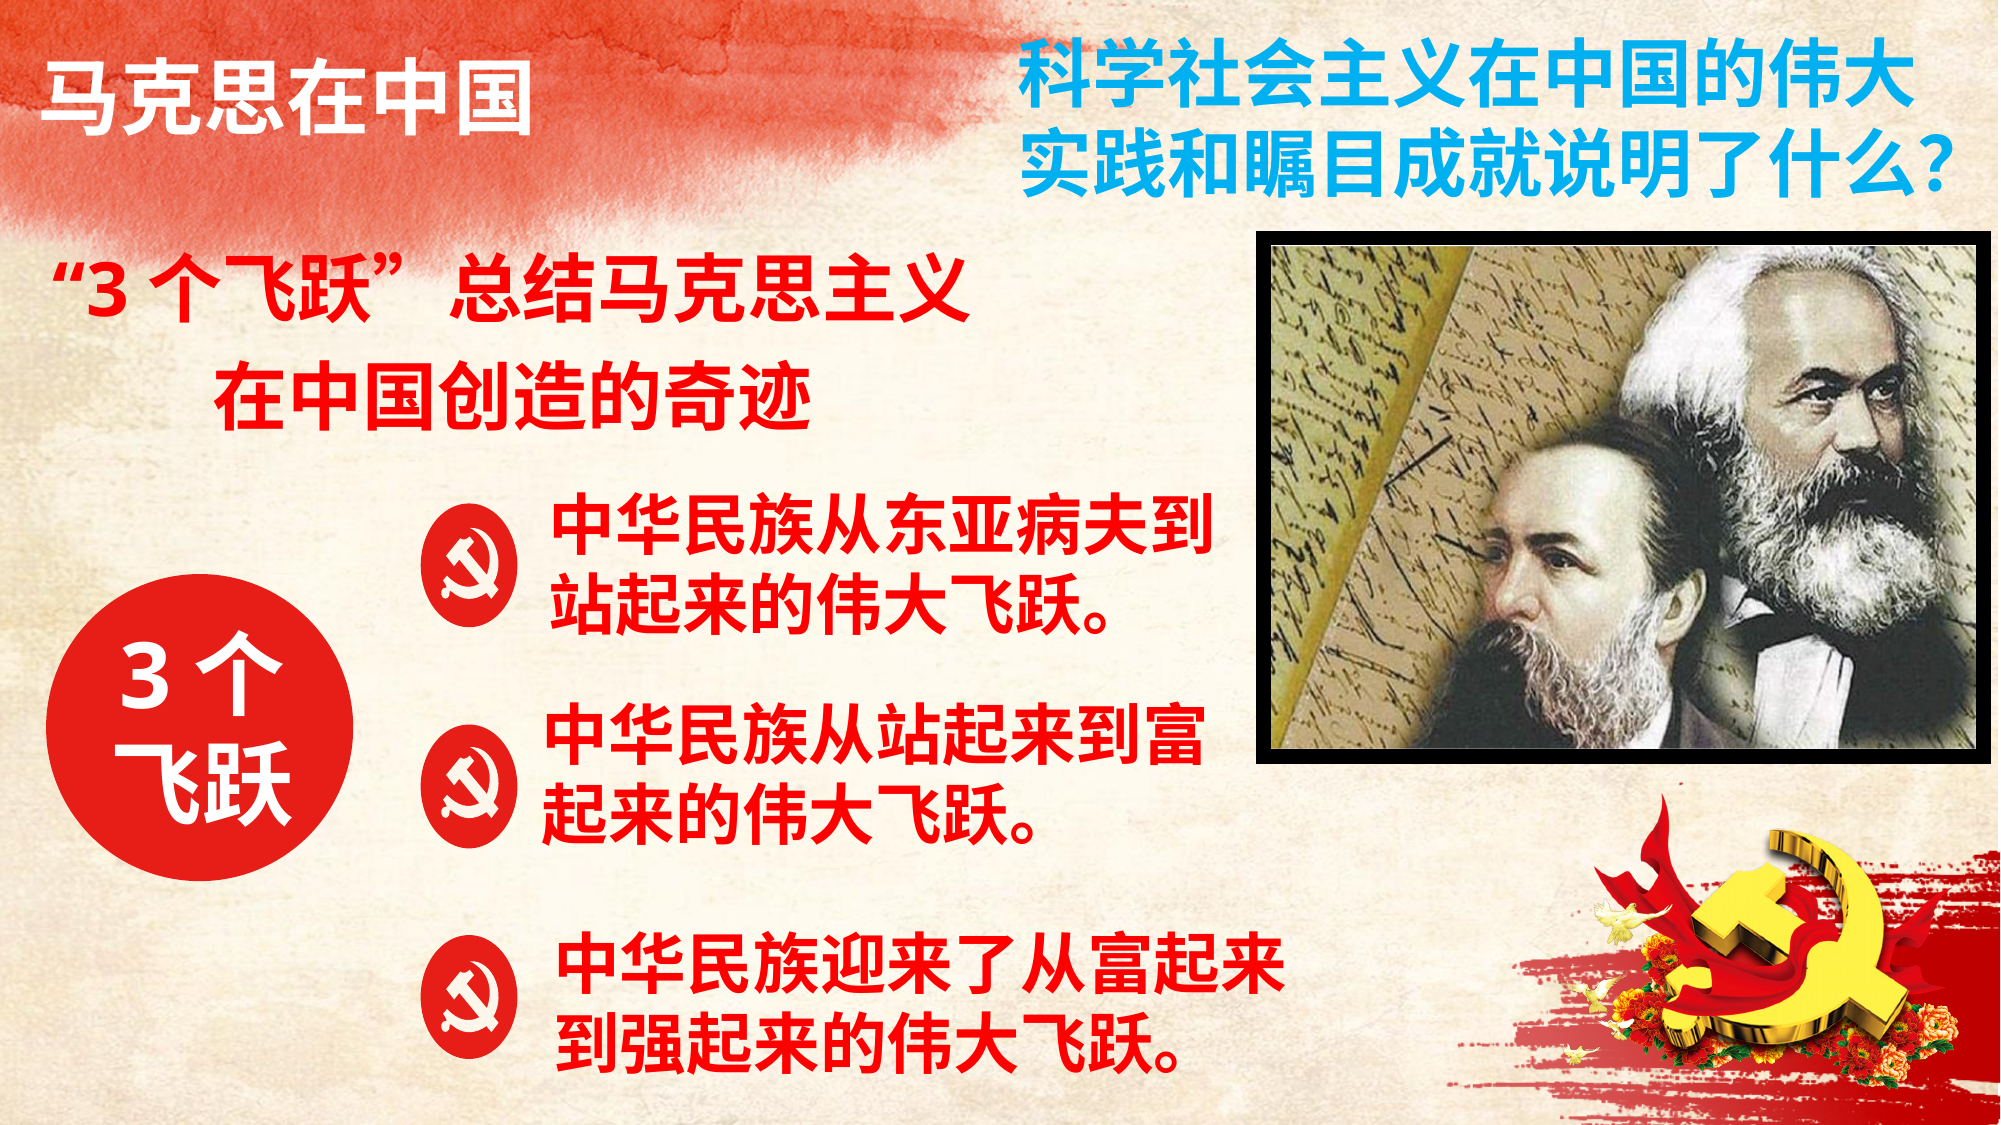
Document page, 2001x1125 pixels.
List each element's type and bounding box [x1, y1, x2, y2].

picture [0, 0, 2001, 1125]
text_box [420, 475, 1295, 653]
text_box [420, 685, 1271, 863]
text_box [420, 914, 1361, 1091]
